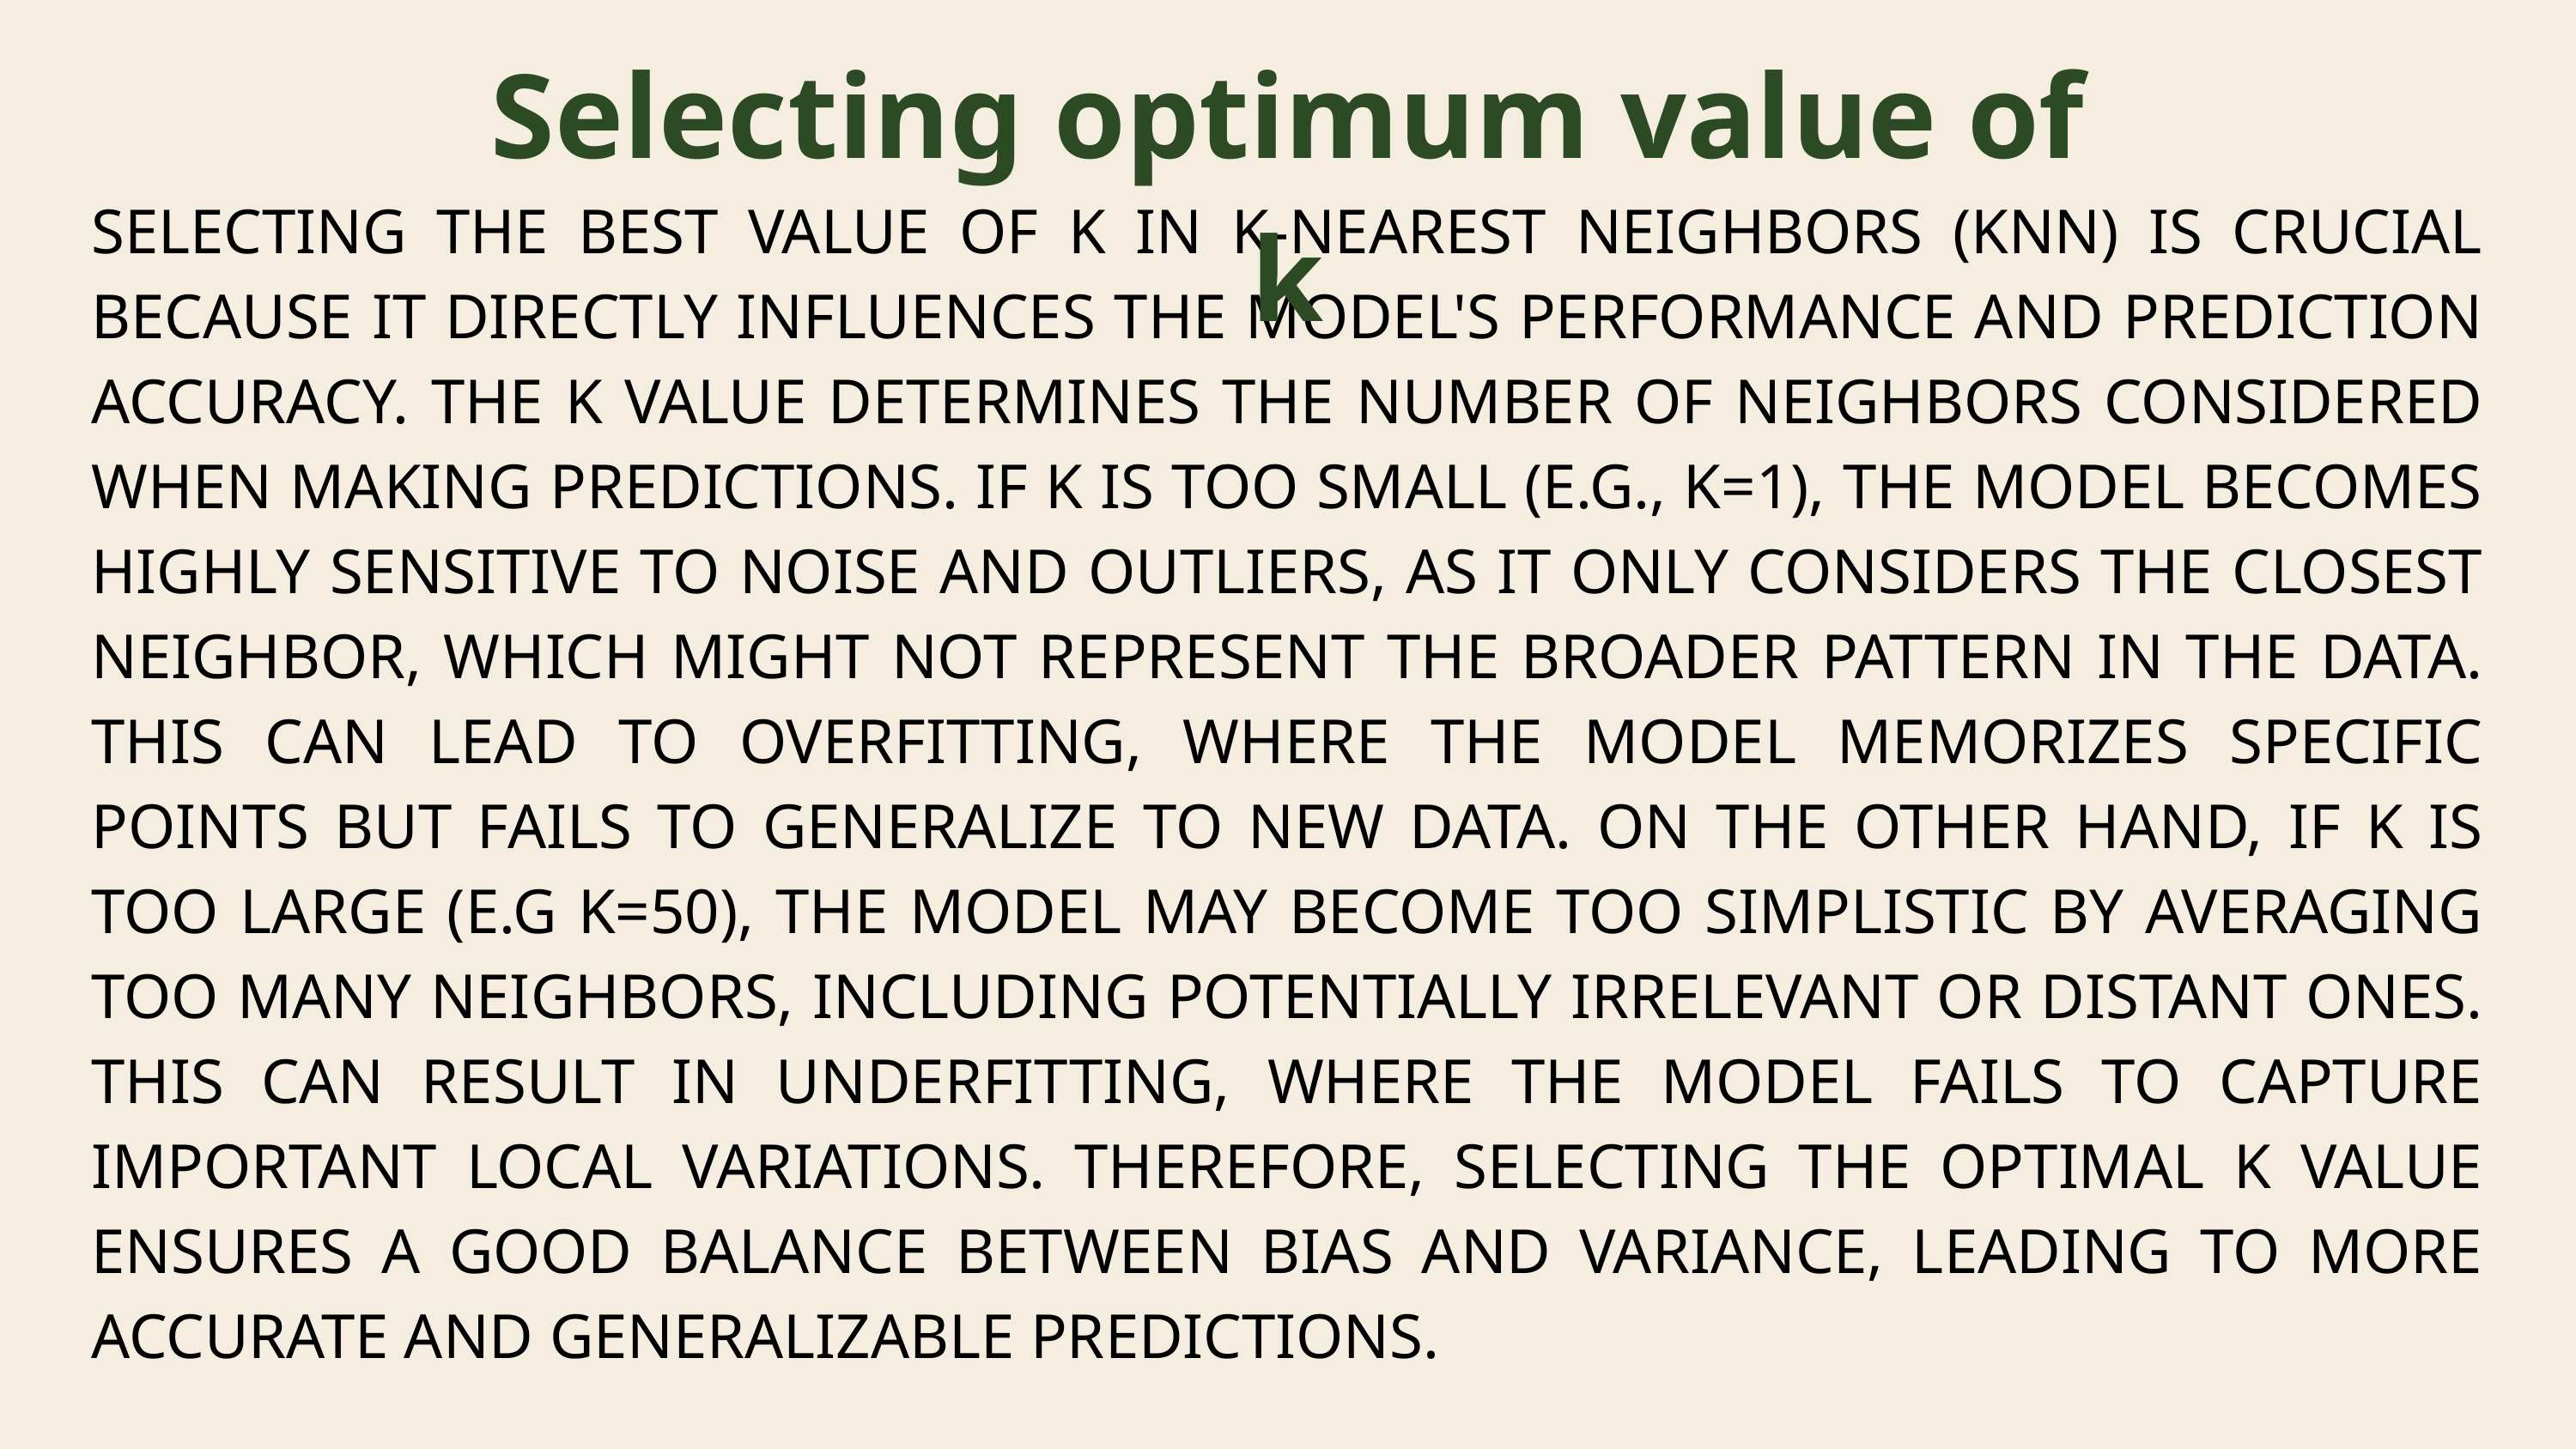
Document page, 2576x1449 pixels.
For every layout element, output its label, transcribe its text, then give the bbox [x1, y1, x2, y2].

text_box SELECTING THE BEST VALUE OF K IN K-NEAREST NEIGHBORS (KNN) IS CRUCIAL BECAUSE IT DIRECTLY INFLUENCES THE MODEL'S PERFORMANCE AND PREDICTION ACCURACY. THE K VALUE DETERMINES THE NUMBER OF NEIGHBORS CONSIDERED WHEN MAKING PREDICTIONS. IF K IS TOO SMALL (E.G., K=1), THE MODEL BECOMES HIGHLY SENSITIVE TO NOISE AND OUTLIERS, AS IT ONLY CONSIDERS THE CLOSEST NEIGHBOR, WHICH MIGHT NOT REPRESENT THE BROADER PATTERN IN THE DATA. THIS CAN LEAD TO OVERFITTING, WHERE THE MODEL MEMORIZES SPECIFIC POINTS BUT FAILS TO GENERALIZE TO NEW DATA. ON THE OTHER HAND, IF K IS TOO LARGE (E.G K=50), THE MODEL MAY BECOME TOO SIMPLISTIC BY AVERAGING TOO MANY NEIGHBORS, INCLUDING POTENTIALLY IRRELEVANT OR DISTANT ONES. THIS CAN RESULT IN UNDERFITTING, WHERE THE MODEL FAILS TO CAPTURE IMPORTANT LOCAL VARIATIONS. THEREFORE, SELECTING THE OPTIMAL K VALUE ENSURES A GOOD BALANCE BETWEEN BIAS AND VARIANCE, LEADING TO MORE ACCURATE AND GENERALIZABLE PREDICTIONS. [91, 180, 2485, 1431]
text_box Selecting optimum value of k [485, 19, 2091, 345]
